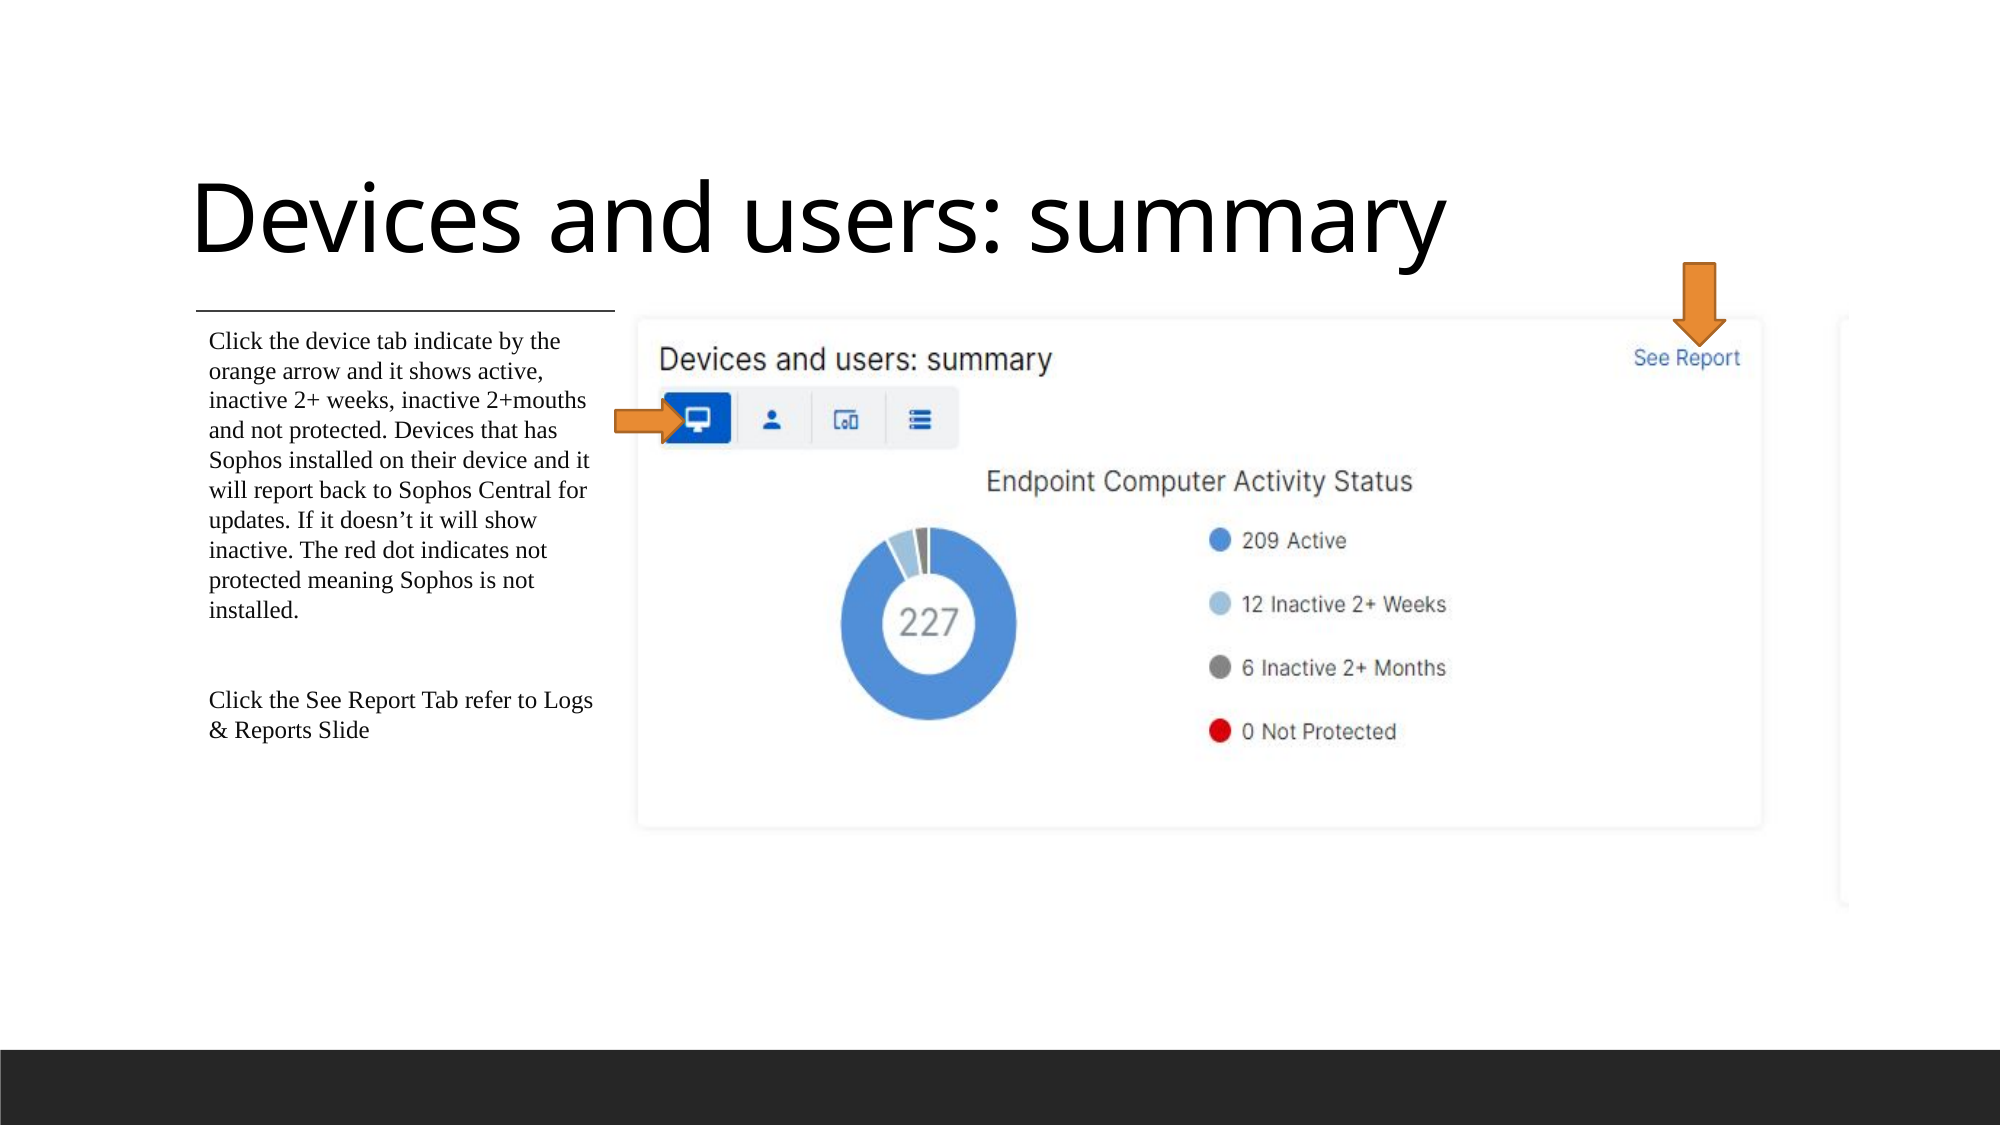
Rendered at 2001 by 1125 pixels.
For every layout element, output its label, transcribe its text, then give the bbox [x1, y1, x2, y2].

text_box Click the device tab indicate by the orange arrow and it shows active, inactive 2+ weeks, inactive 2+mouths and not protected. Devices that has Sophos installed on their device and it will report back to Sophos Central for updates. If it doesn’t it will show inactive. The red dot indicates not protected meaning Sophos is not installed. Click the See Report Tab refer to Logs & Reports Slide [193, 316, 611, 751]
text_box [1682, 262, 1717, 299]
title Devices and users: summary [174, 89, 1825, 282]
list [614, 302, 1849, 921]
